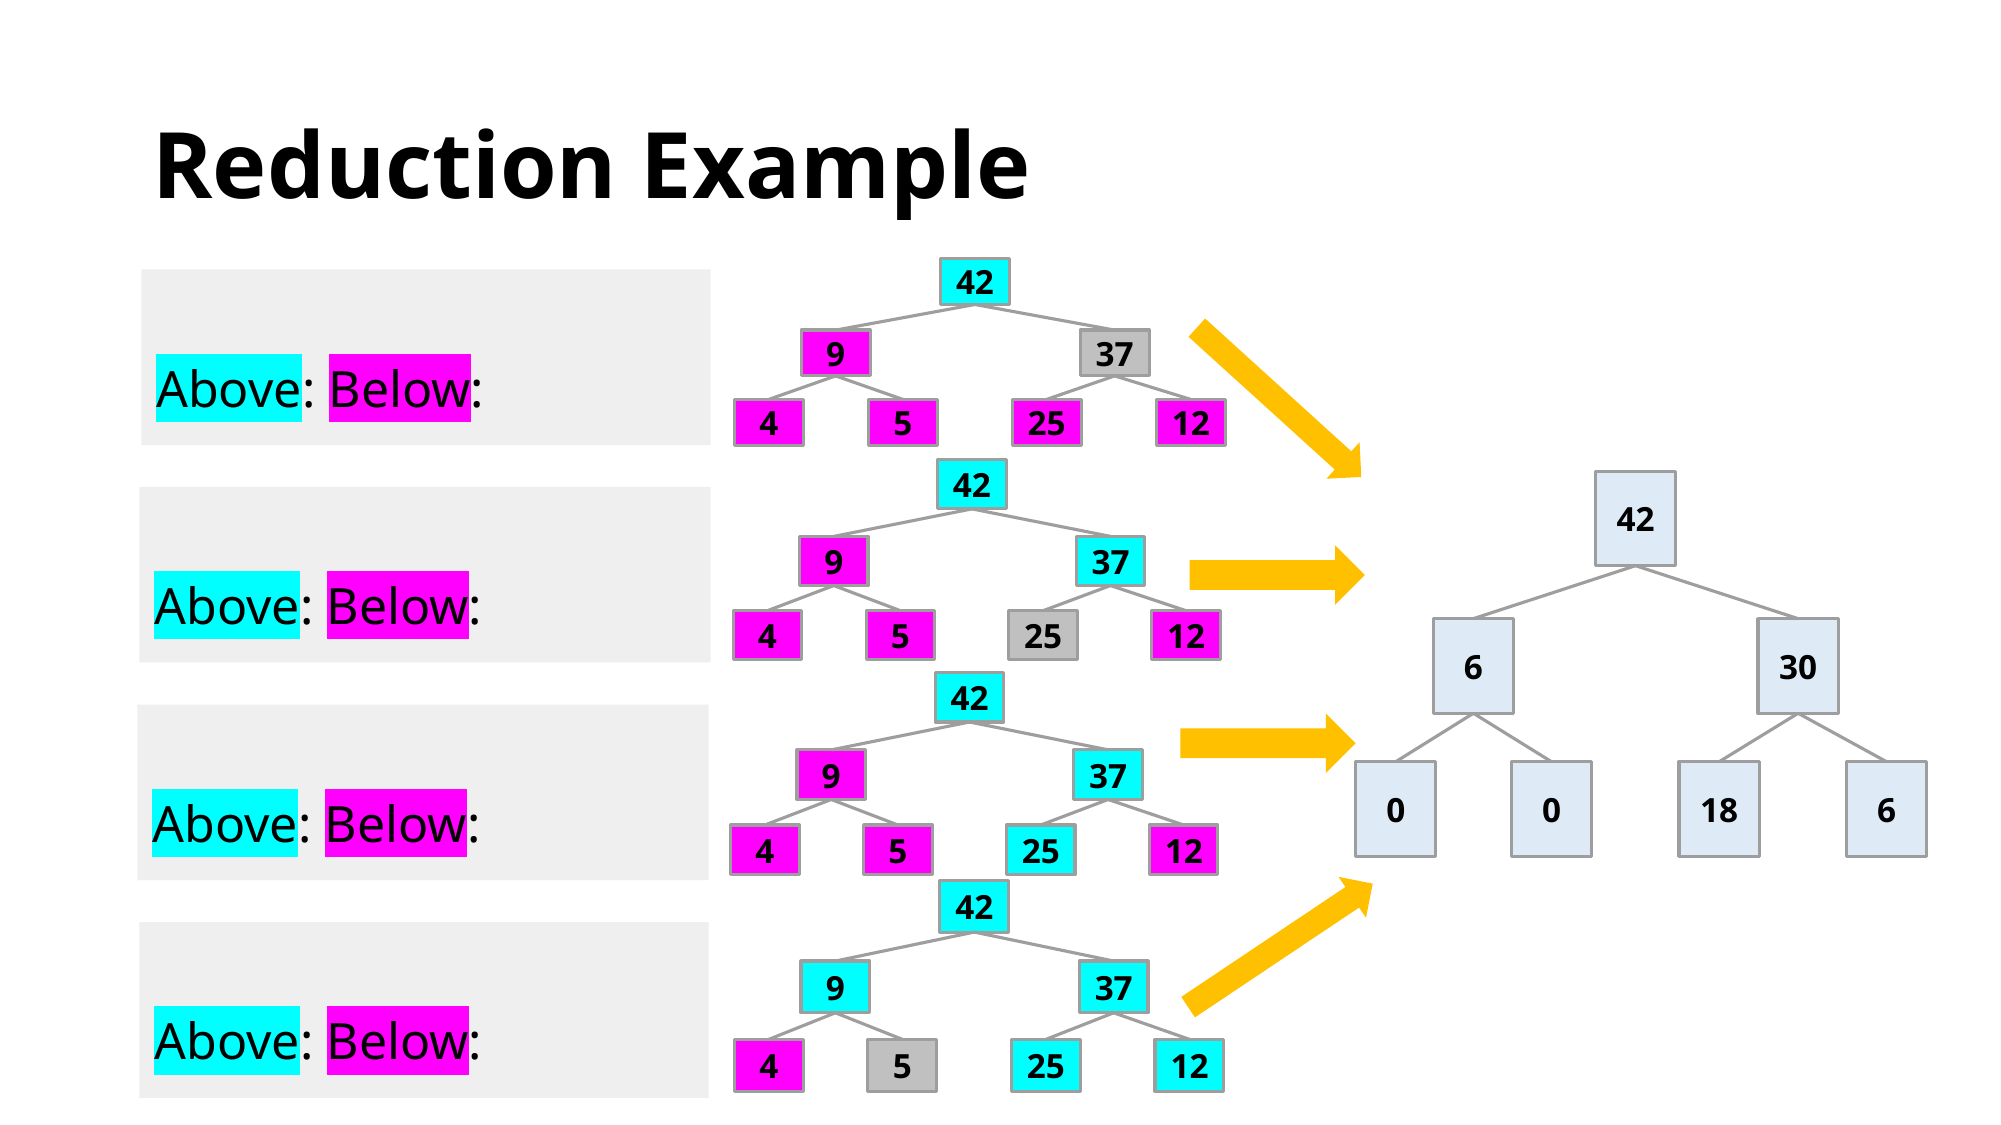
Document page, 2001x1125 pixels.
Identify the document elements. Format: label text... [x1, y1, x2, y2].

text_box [733, 459, 1221, 660]
text_box [1218, 711, 1355, 776]
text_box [734, 880, 1224, 1092]
text_box [1226, 336, 1362, 480]
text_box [730, 672, 1218, 875]
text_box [734, 258, 1226, 446]
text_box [1355, 470, 1927, 857]
title Reduction Example [137, 59, 1863, 278]
text_box [1221, 542, 1355, 608]
text_box [1224, 875, 1374, 1000]
